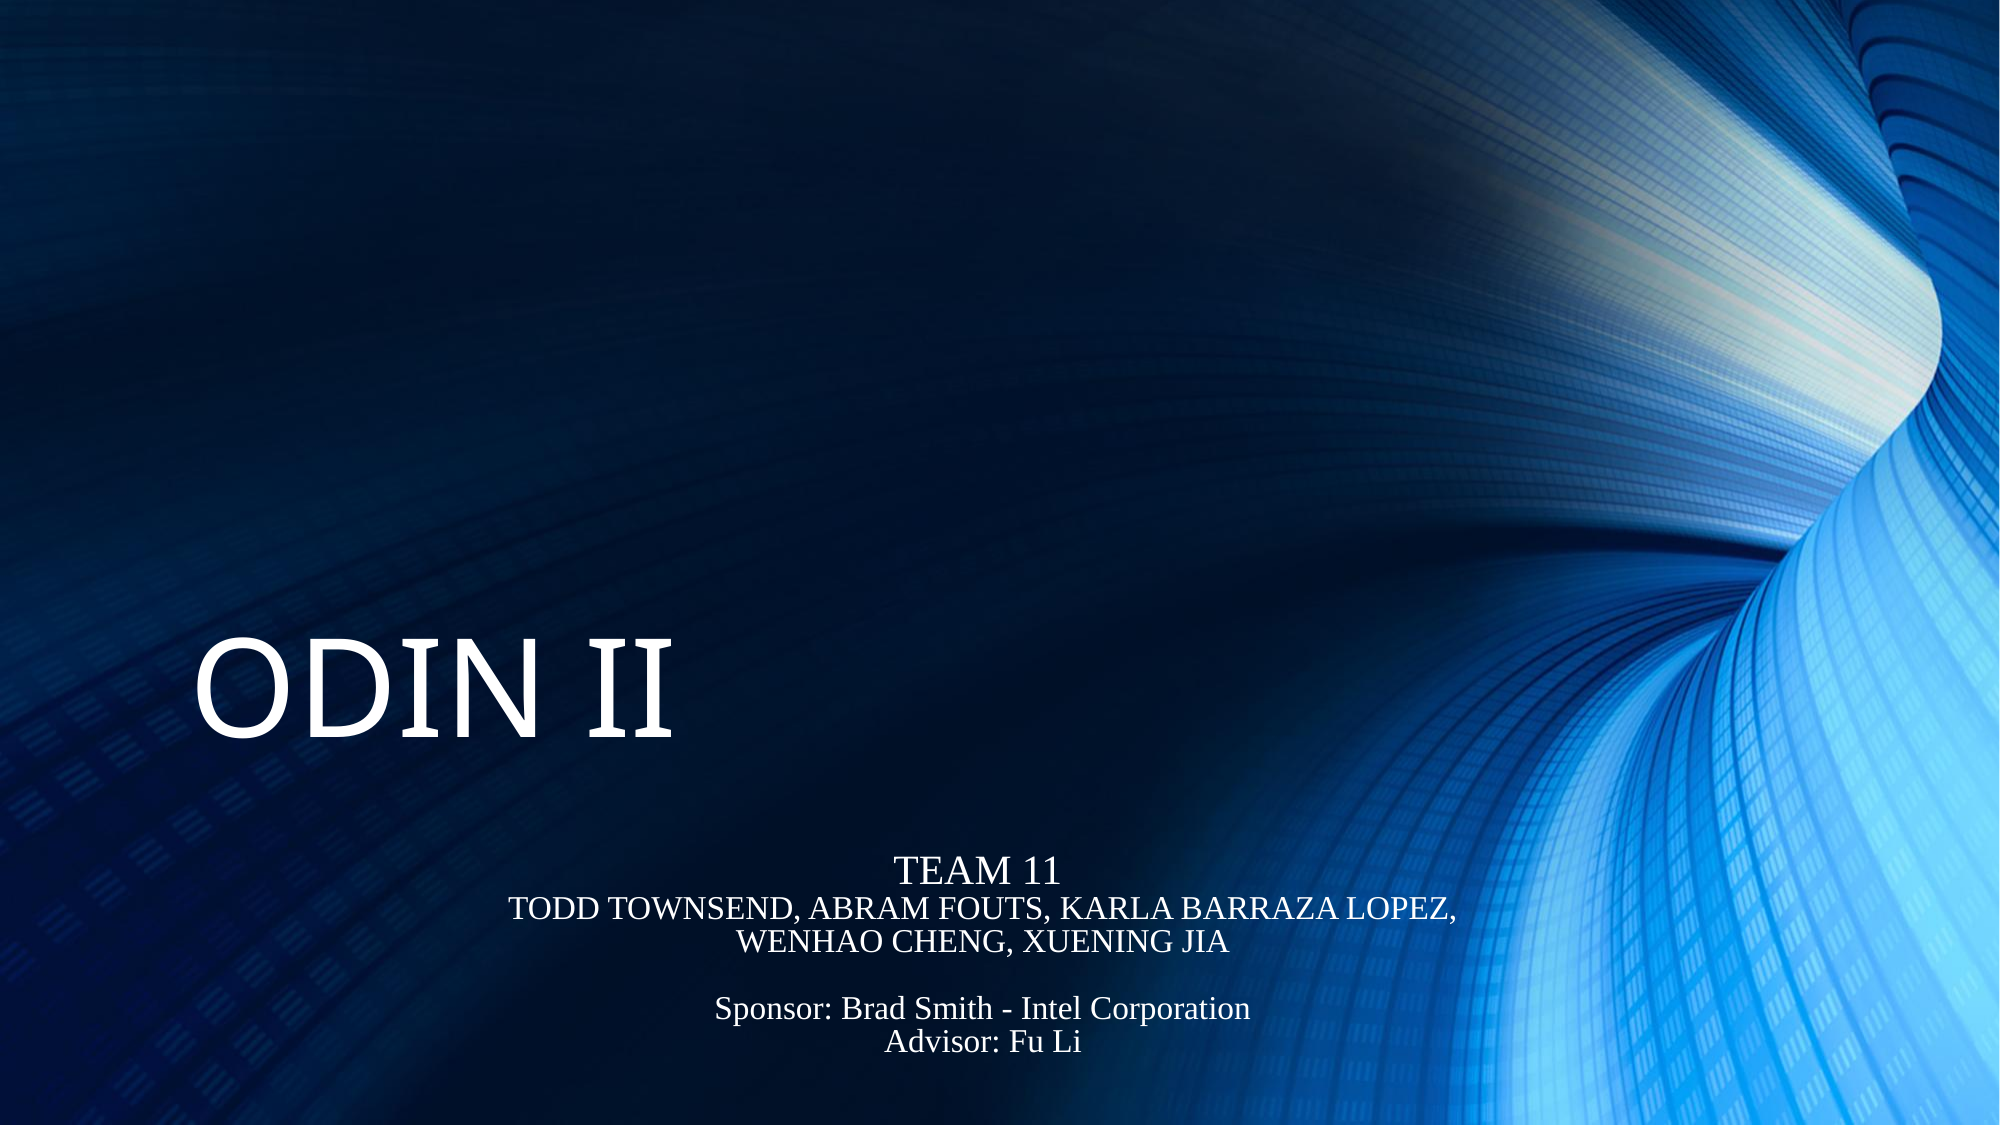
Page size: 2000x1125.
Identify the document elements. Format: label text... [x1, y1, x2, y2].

subtitle TEAM 11 TODD TOWNSEND, ABRAM FOUTS, KARLA BARRAZA LOPEZ, WENHAO CHENG, XUENING JIA Sponsor: Brad Smith - Intel Corporation Advisor: Fu Li [485, 843, 1481, 1084]
picture [0, 0, 2000, 1125]
title ODIN II [174, 299, 1525, 775]
